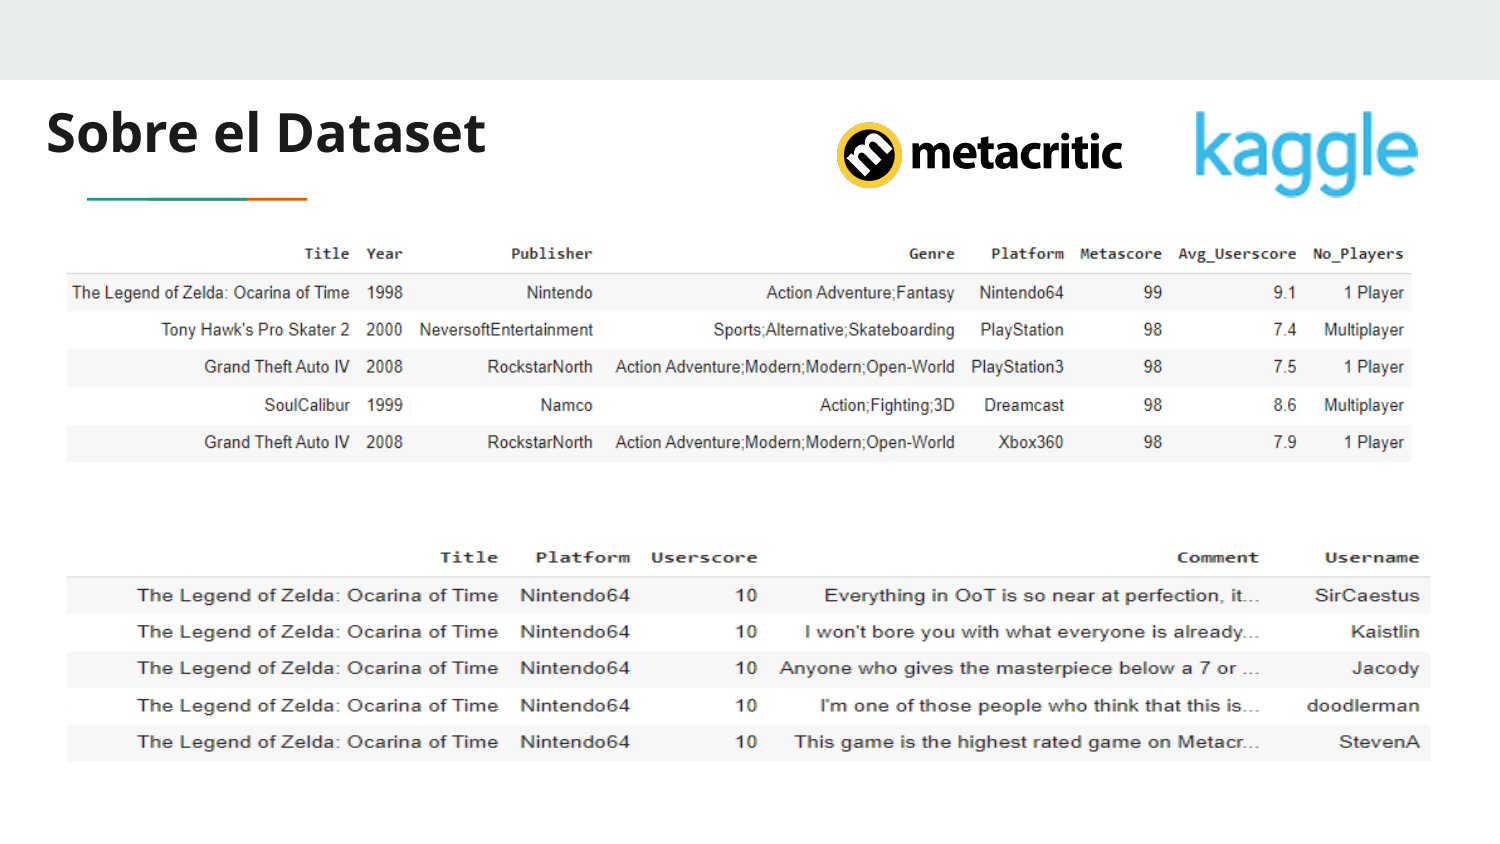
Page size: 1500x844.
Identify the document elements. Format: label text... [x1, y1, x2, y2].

picture [66, 540, 1434, 771]
picture [66, 234, 1434, 465]
picture [1195, 111, 1419, 198]
title Sobre el Dataset [31, 83, 509, 189]
picture [836, 121, 1124, 189]
